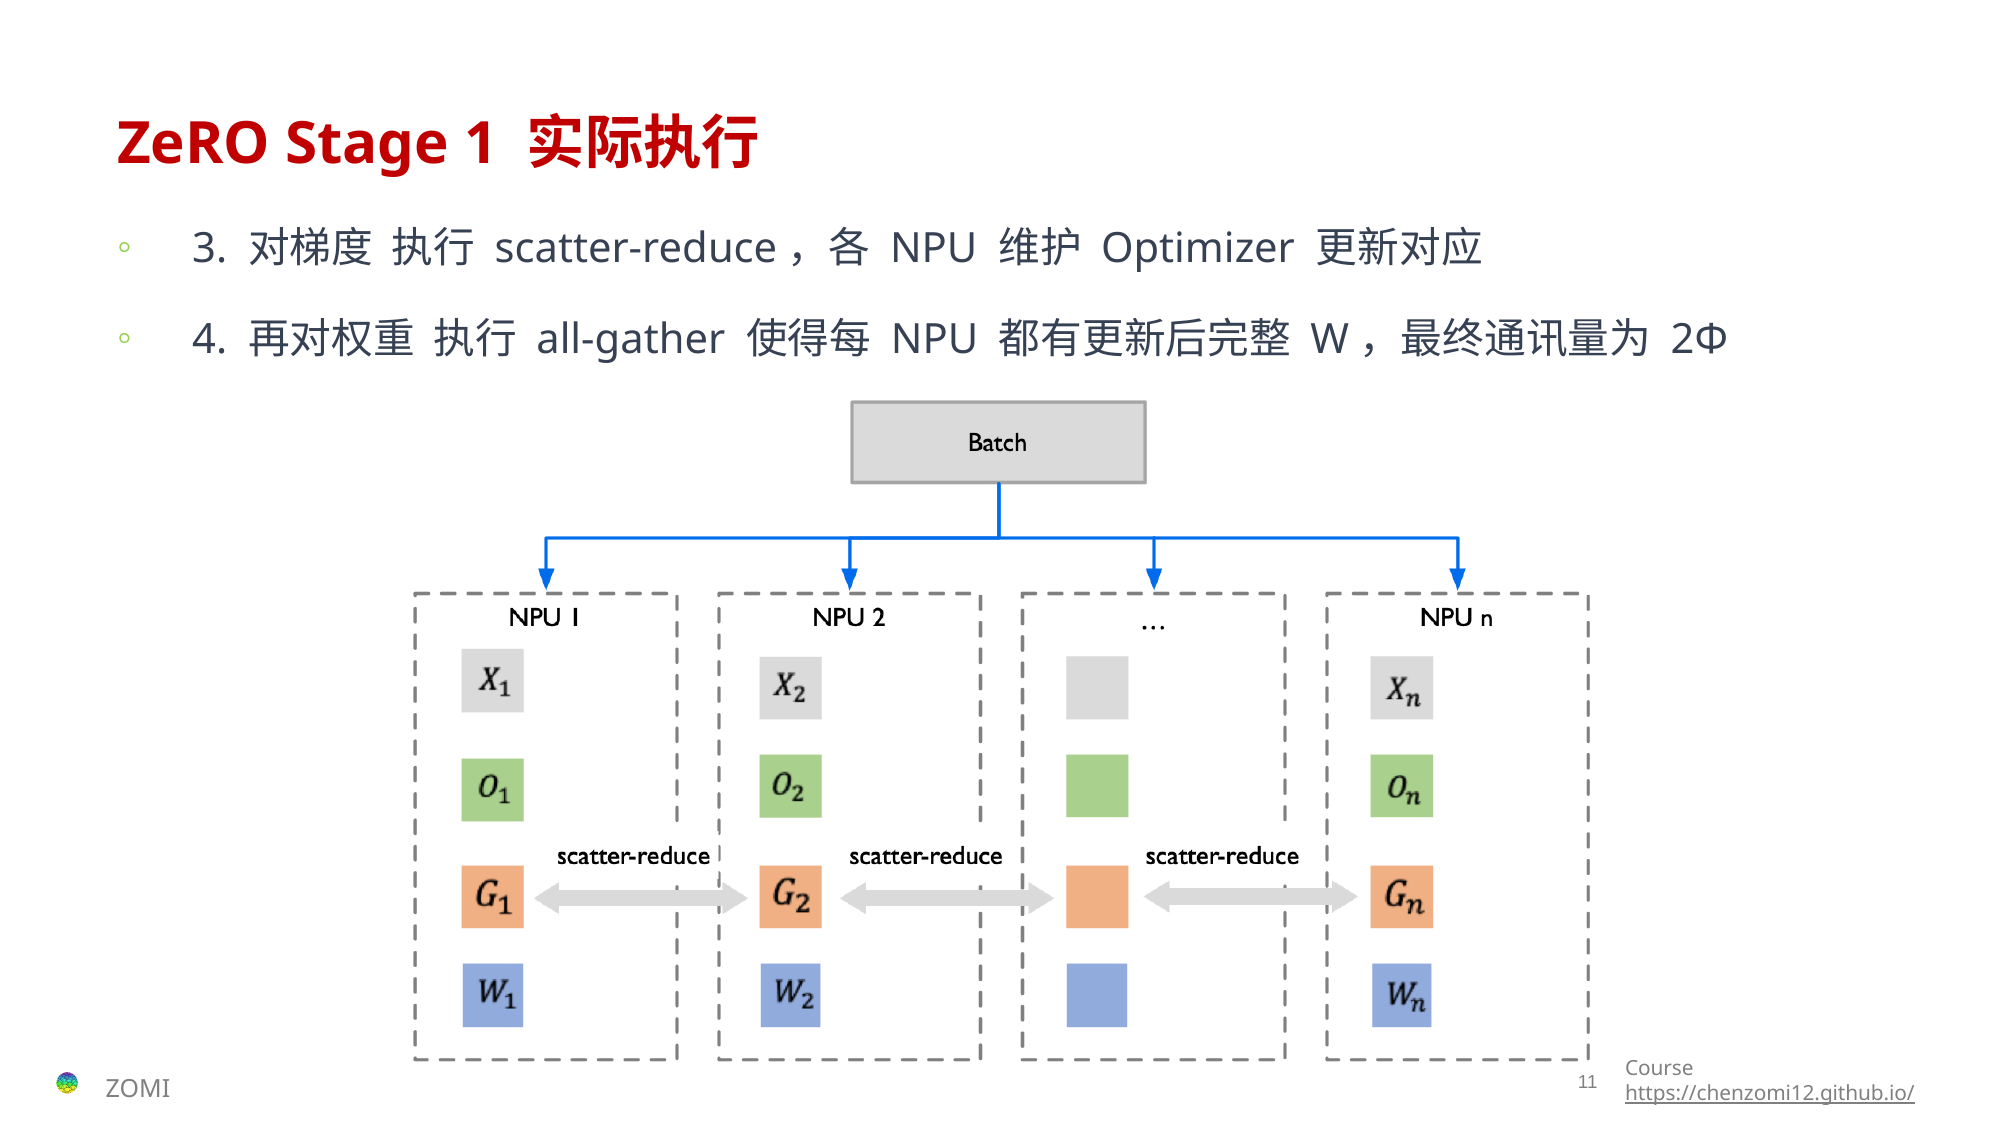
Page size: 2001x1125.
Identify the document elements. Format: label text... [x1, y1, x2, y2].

picture [413, 400, 1590, 1062]
picture [57, 1073, 77, 1093]
title ZeRO Stage 1 实际执行 [102, 91, 1901, 189]
